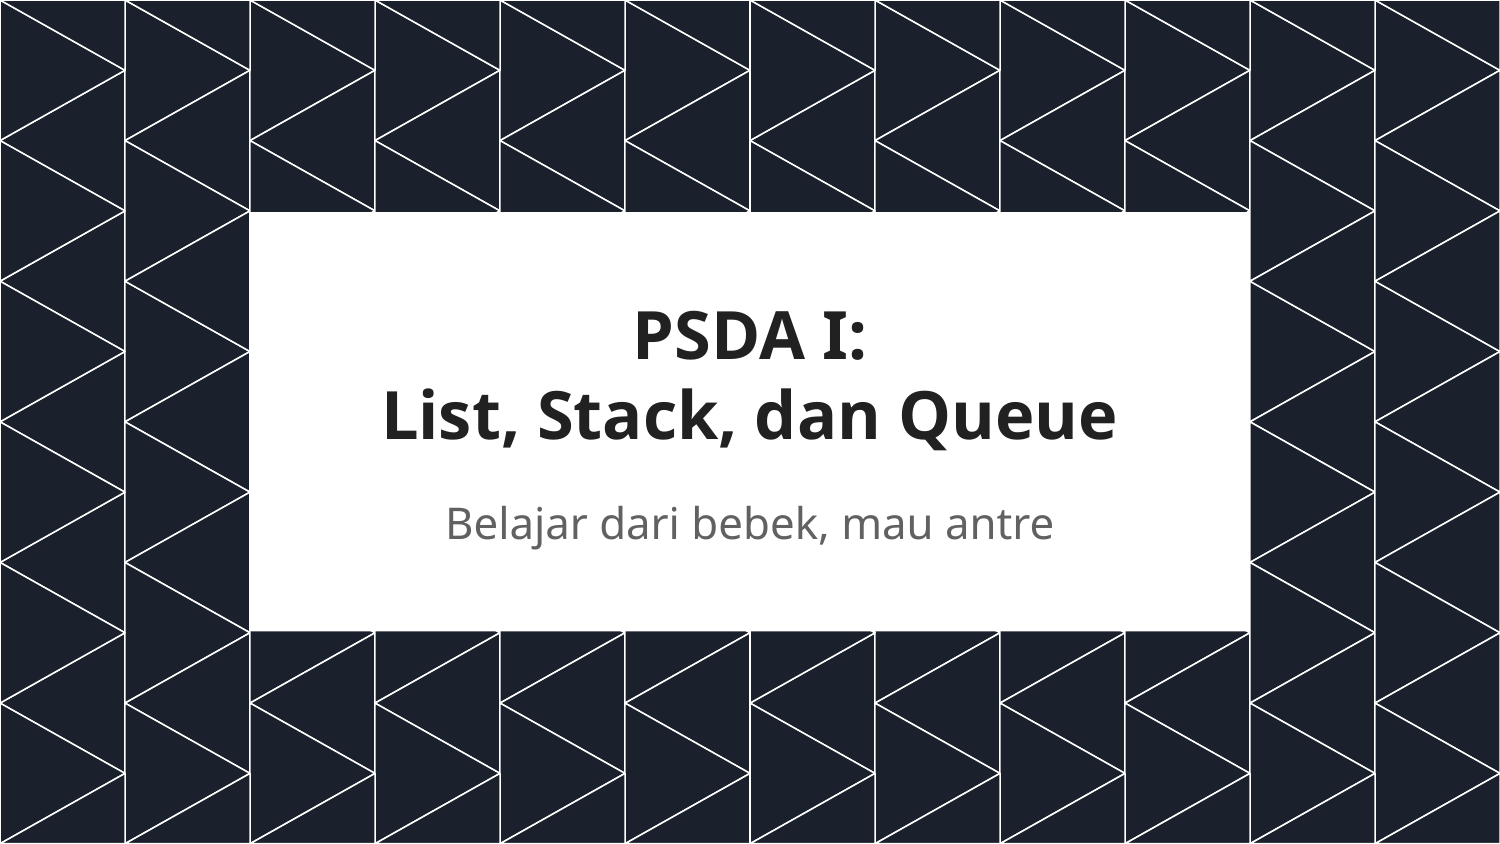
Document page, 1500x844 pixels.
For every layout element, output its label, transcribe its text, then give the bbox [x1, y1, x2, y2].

title PSDA I: List, Stack, dan Queue [307, 273, 1193, 468]
subtitle Belajar dari bebek, mau antre [307, 480, 1193, 580]
